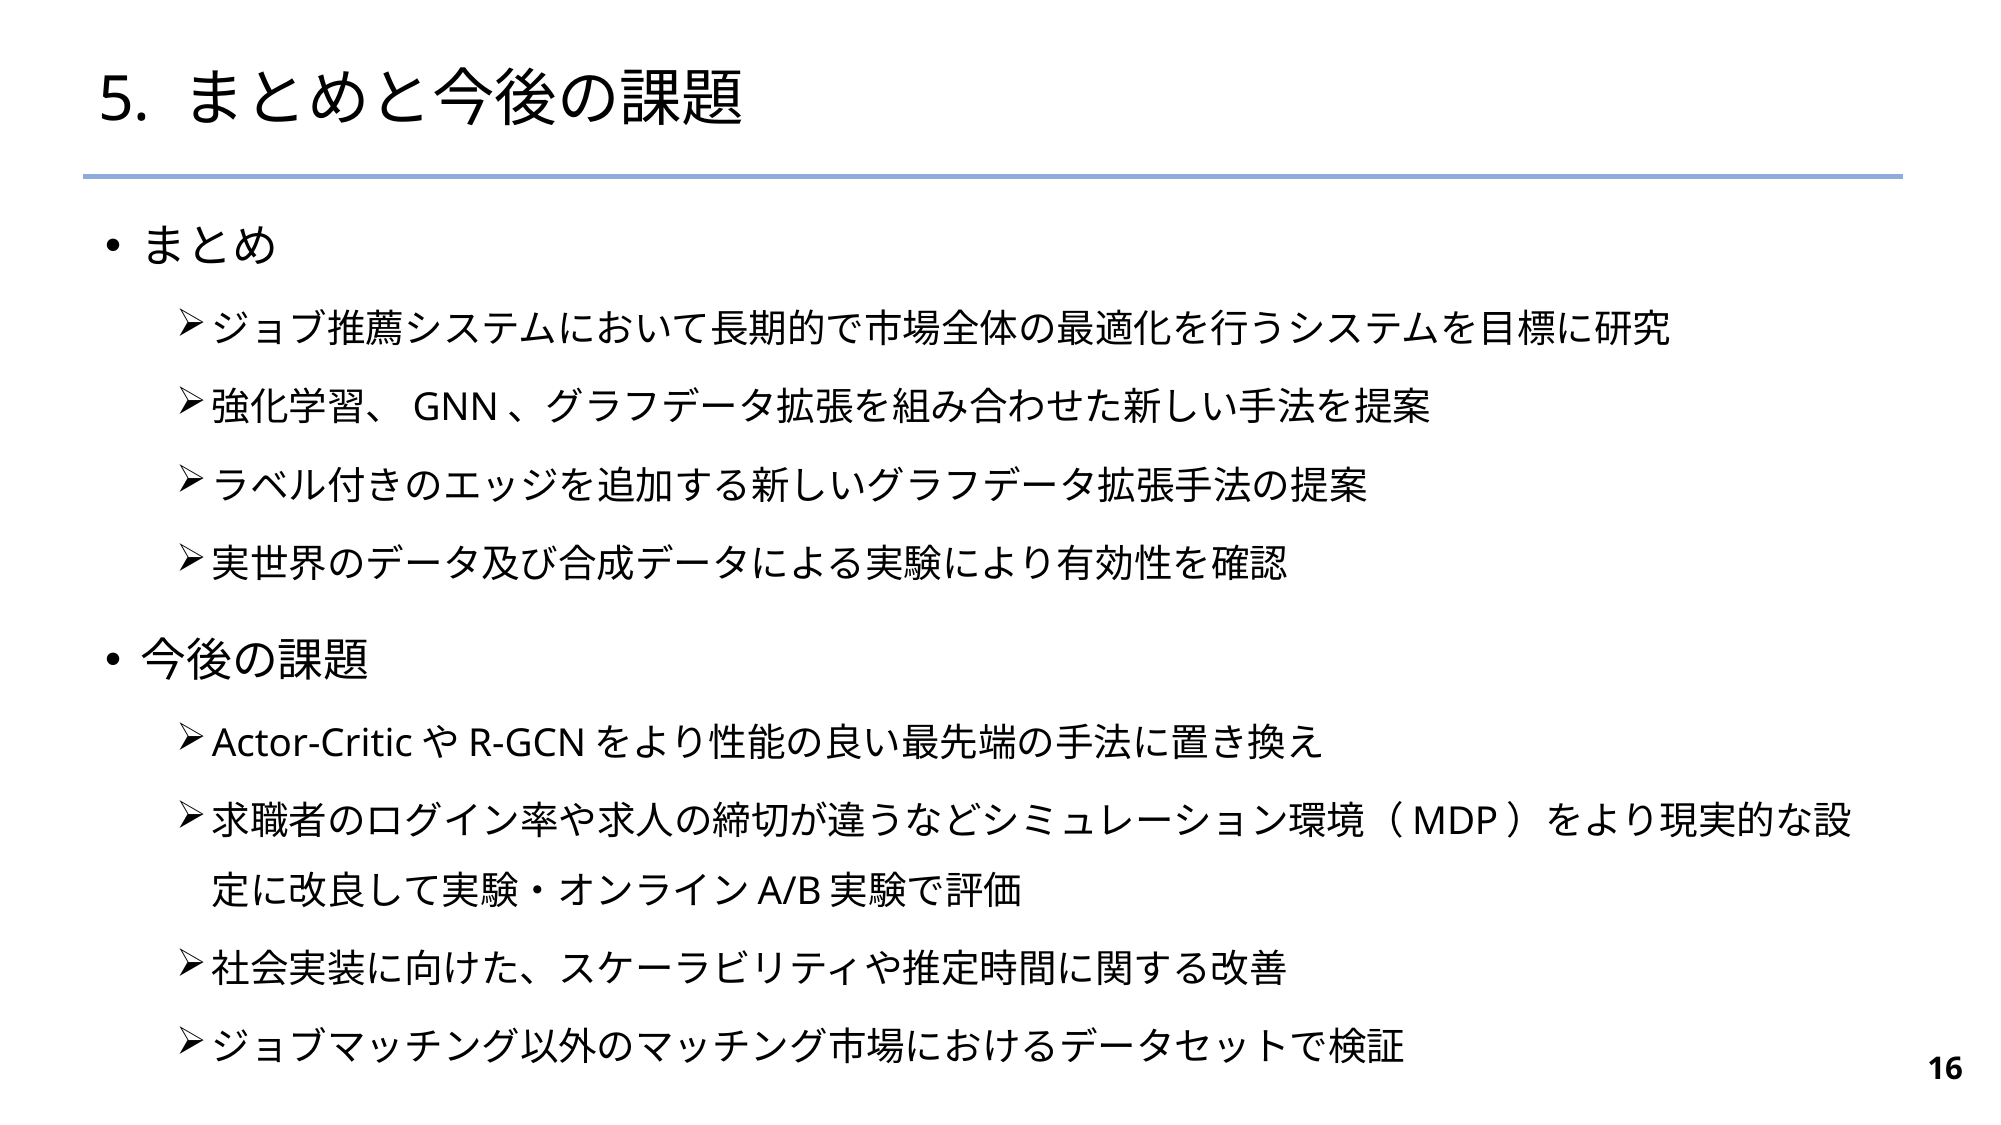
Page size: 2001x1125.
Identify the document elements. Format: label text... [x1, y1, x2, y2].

slide_number 16 [1528, 1039, 1979, 1100]
title 5. まとめと今後の課題 [83, 29, 1904, 171]
list まとめ ジョブ推薦システムにおいて長期的で市場全体の最適化を行うシステムを目標に研究 強化学習、GNN、グラフデータ拡張を組み合わせた新しい手法を提案 ラベル付きのエッジを追加する新しいグラフデータ拡張手法の提案 実世界のデータ及び合成データによる実験により有効性を確認 今後の課題 Actor-CriticやR-GCNをより性能の良い最先端の手法に置き換え 求職者のログイン率や求人の締切が違うなどシミュレーション環境（MDP）をより現実的な設定に改良して実験・オンラインA/B実験で評価 社会実装に向けた、スケーラビリティや推定時間に関する改善 ジョブマッチング以外のマッチング市場におけるデータセットで検証 [89, 181, 1904, 1078]
